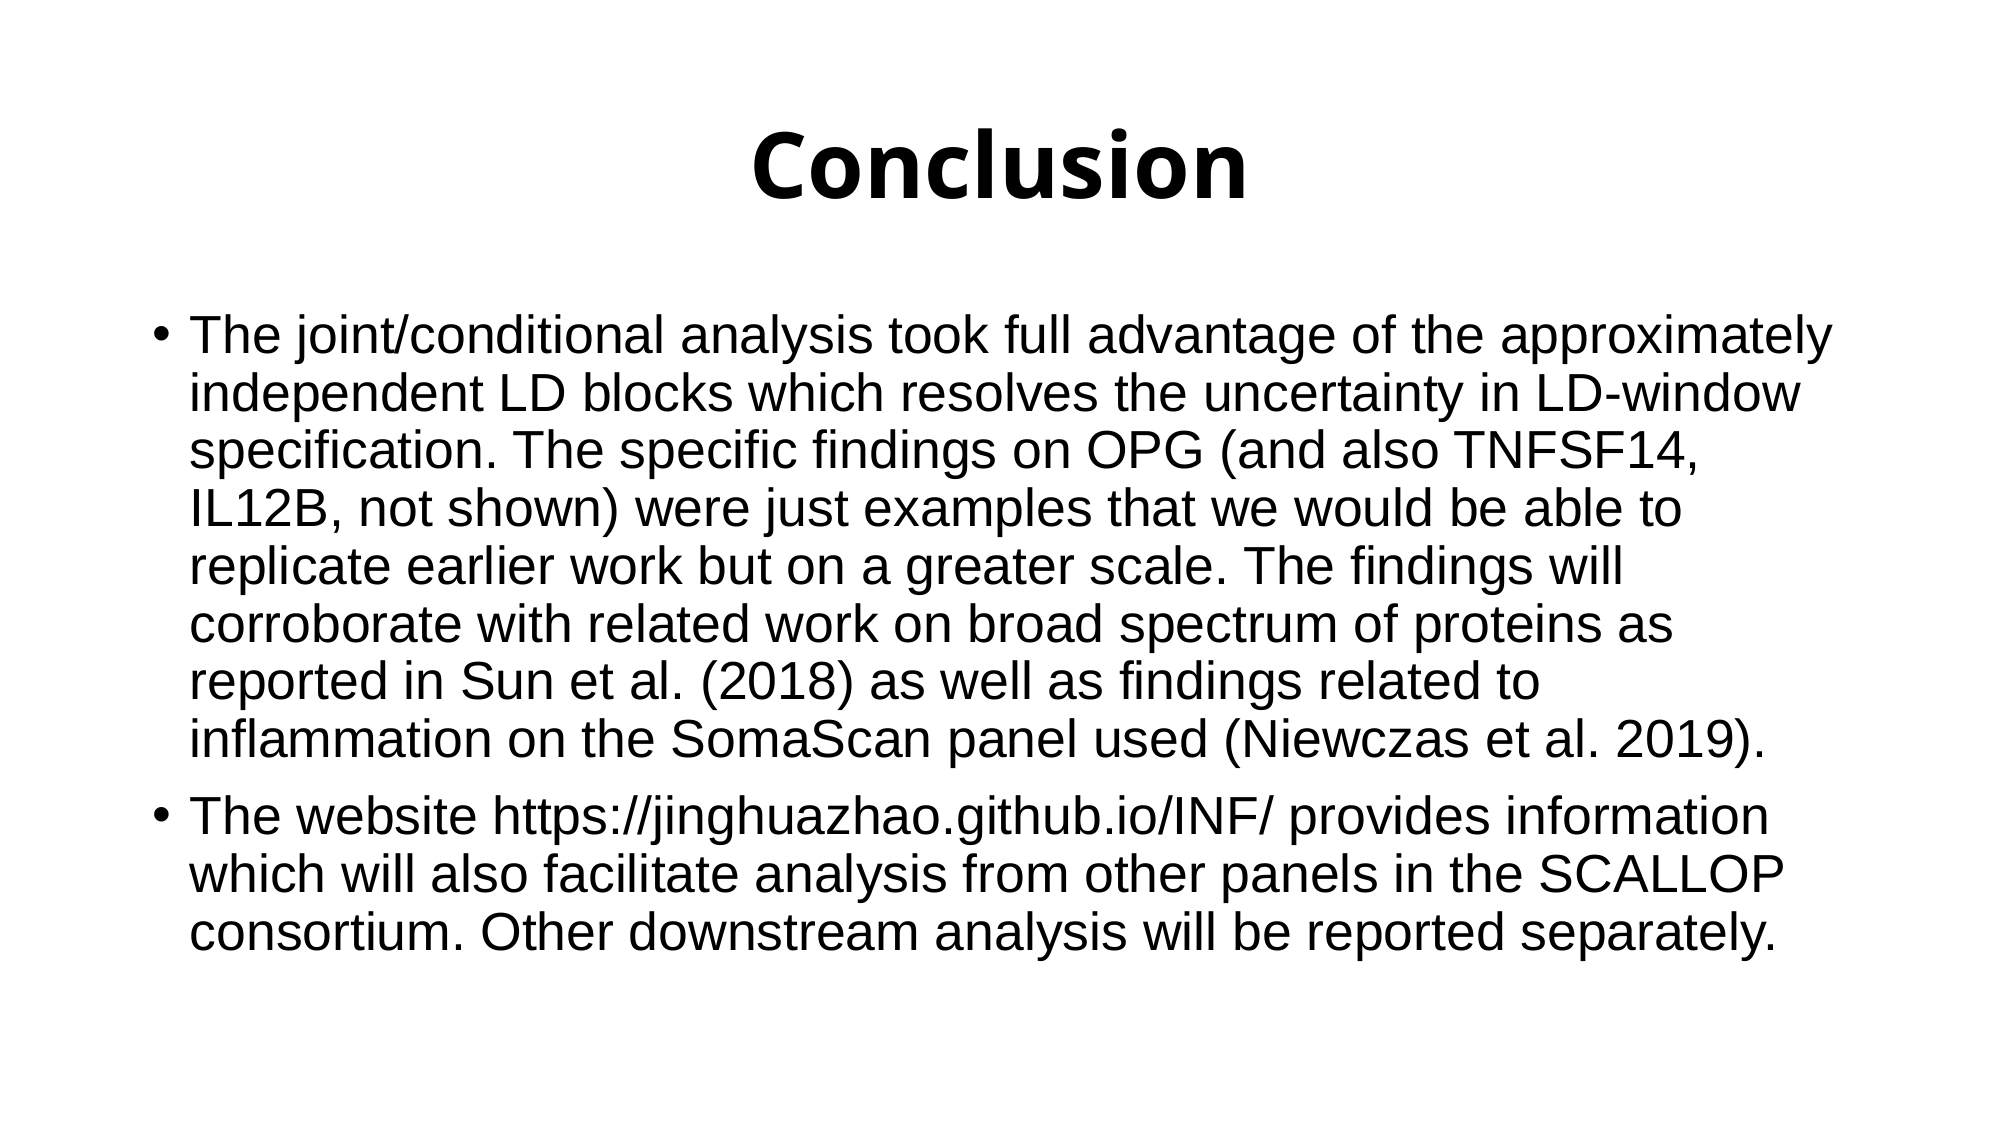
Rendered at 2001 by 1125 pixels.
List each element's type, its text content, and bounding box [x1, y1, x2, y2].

title Conclusion [137, 59, 1863, 278]
list The joint/conditional analysis took full advantage of the approximately independent LD blocks which resolves the uncertainty in LD-window specification. The specific findings on OPG (and also TNFSF14, IL12B, not shown) were just examples that we would be able to replicate earlier work but on a greater scale. The findings will corroborate with related work on broad spectrum of proteins as reported in Sun et al. (2018) as well as findings related to inflammation on the SomaScan panel used (Niewczas et al. 2019). The website https://jinghuazhao.github.io/INF/ provides information which will also facilitate analysis from other panels in the SCALLOP consortium. Other downstream analysis will be reported separately. [137, 299, 1863, 1014]
